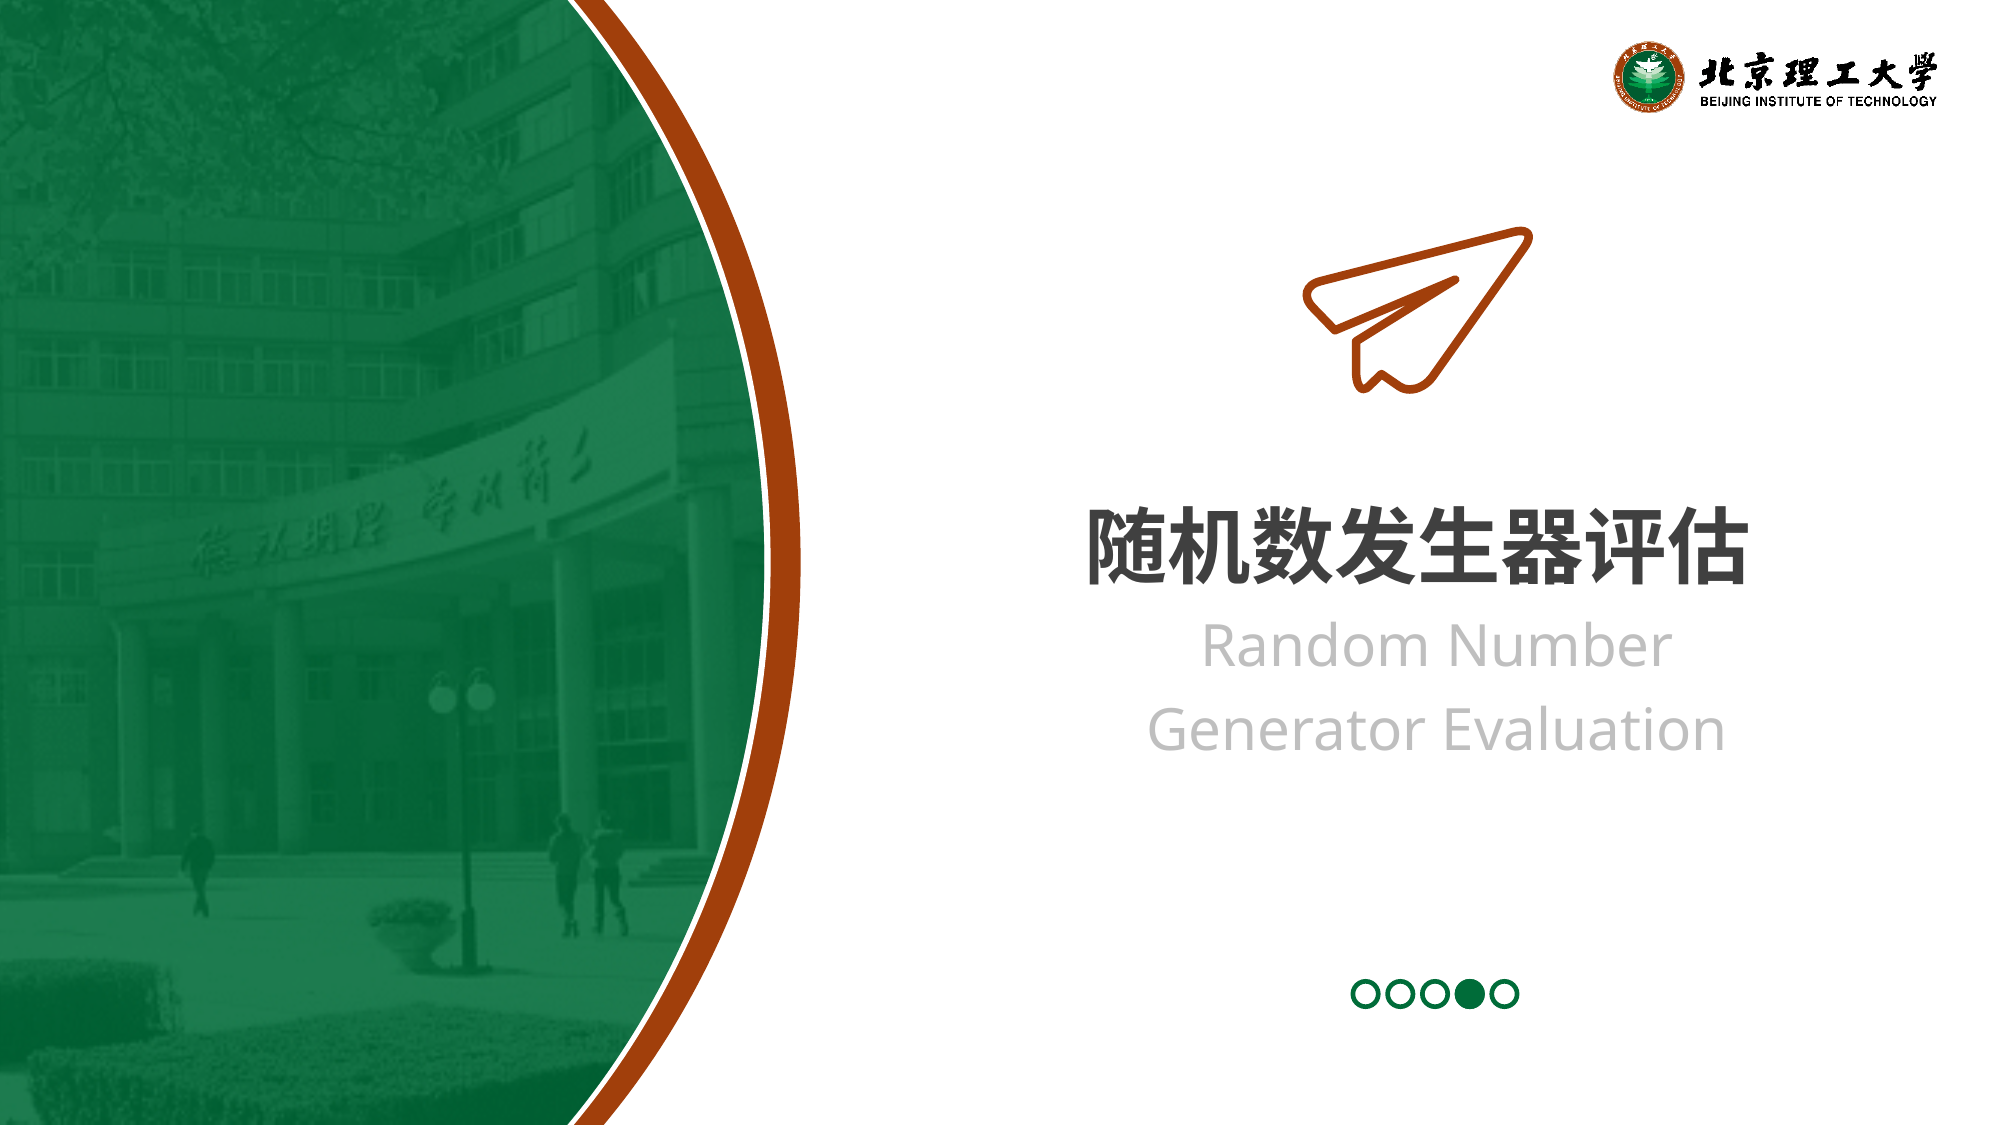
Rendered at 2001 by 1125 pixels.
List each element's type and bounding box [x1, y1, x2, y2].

text_box [1074, 226, 1800, 1007]
picture [1613, 41, 1937, 113]
